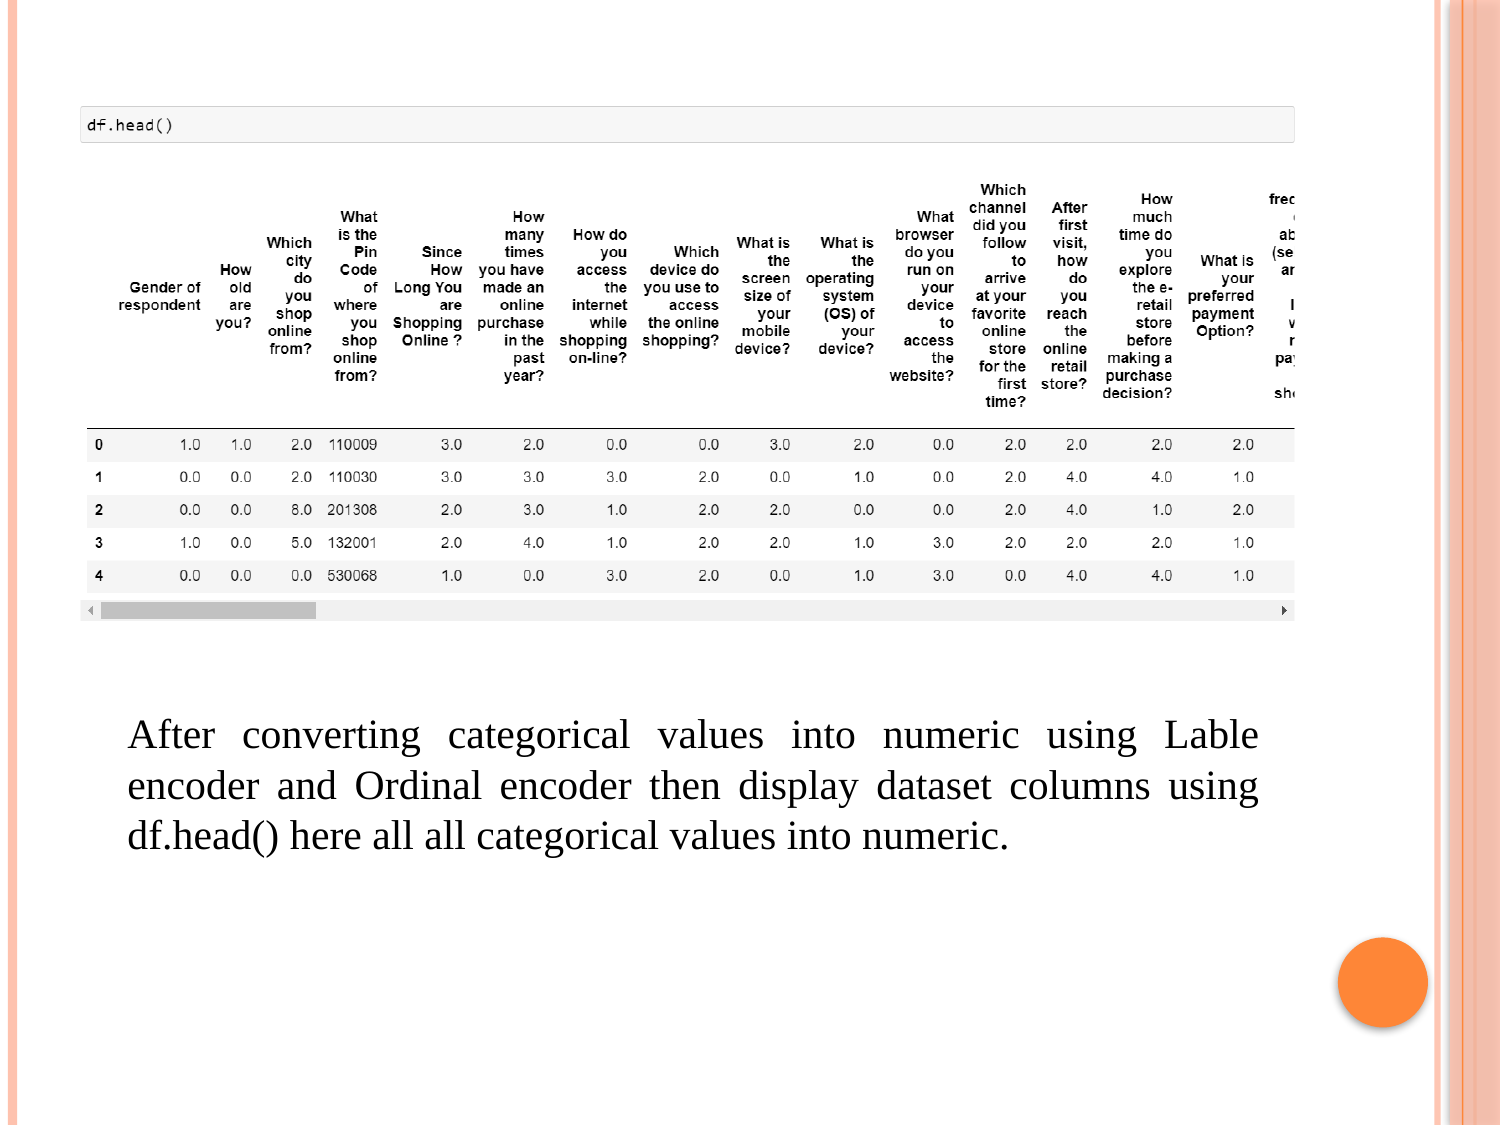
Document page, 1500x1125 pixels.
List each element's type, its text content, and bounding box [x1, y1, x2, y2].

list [74, 99, 1301, 624]
text_box After converting categorical values into numeric using Lable encoder and Ordinal encoder then display dataset columns using df.head() here all all categorical values into numeric. [112, 699, 1275, 865]
